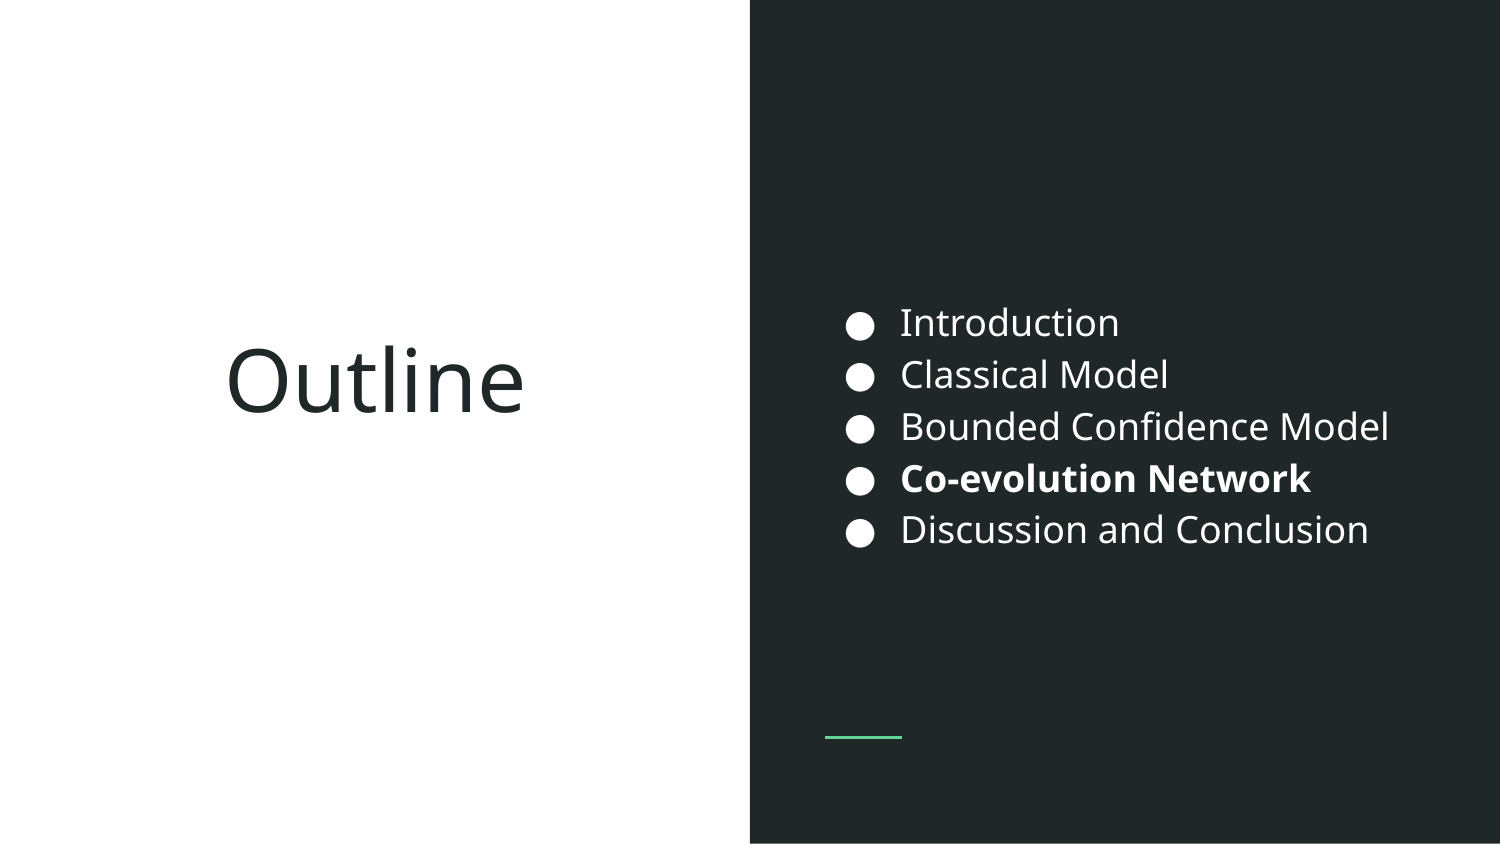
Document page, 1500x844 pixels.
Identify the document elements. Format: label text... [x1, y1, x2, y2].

title Outline [43, 197, 708, 446]
list Introduction Classical Model Bounded Confidence Model Co-evolution Network Discussion and Conclusion [810, 118, 1440, 725]
